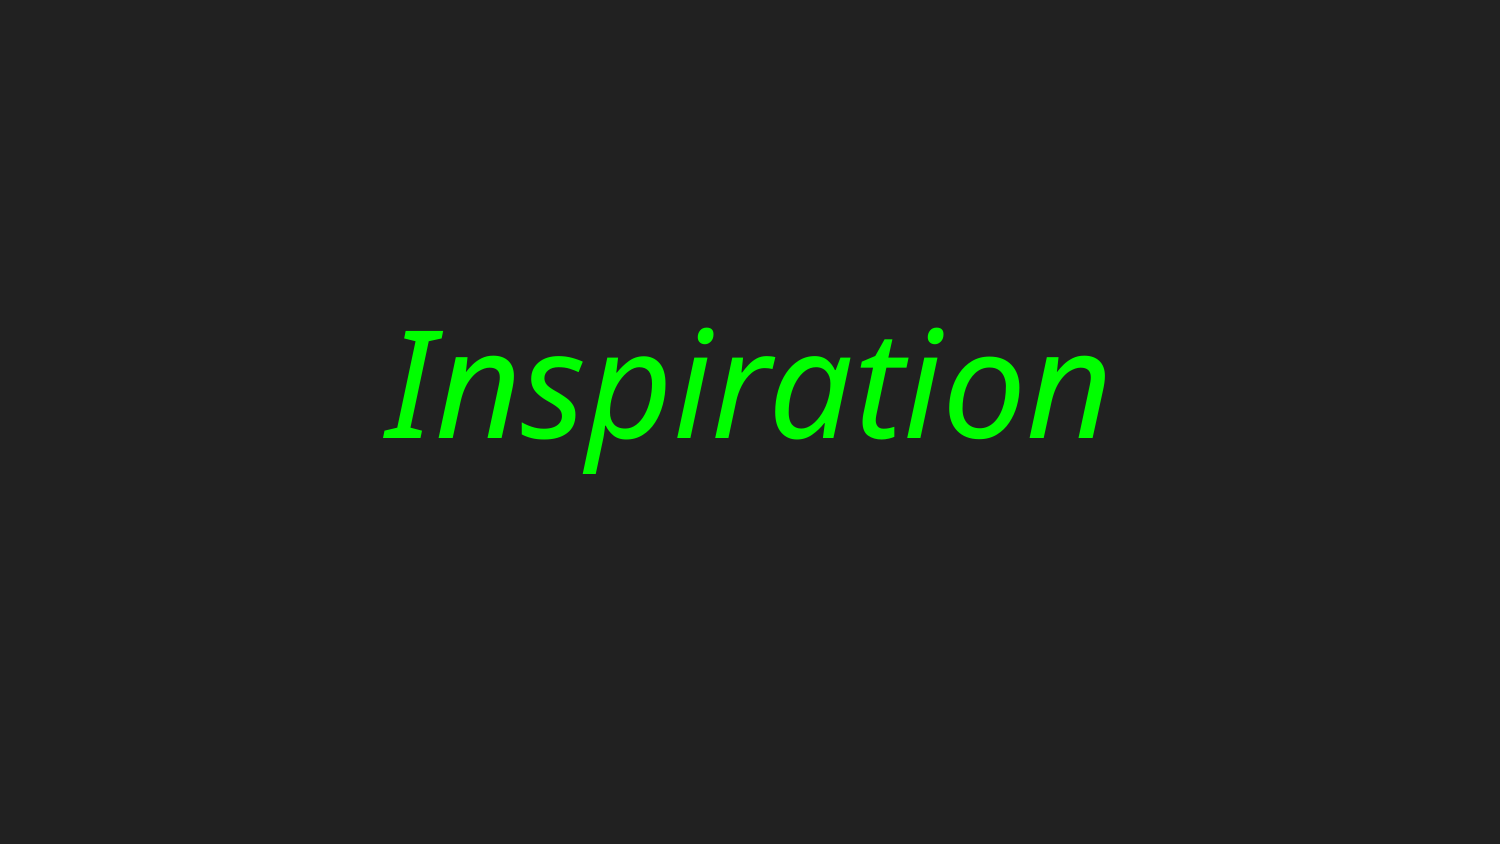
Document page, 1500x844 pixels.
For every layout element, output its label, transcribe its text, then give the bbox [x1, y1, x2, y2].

title Inspiration [370, 240, 1130, 518]
